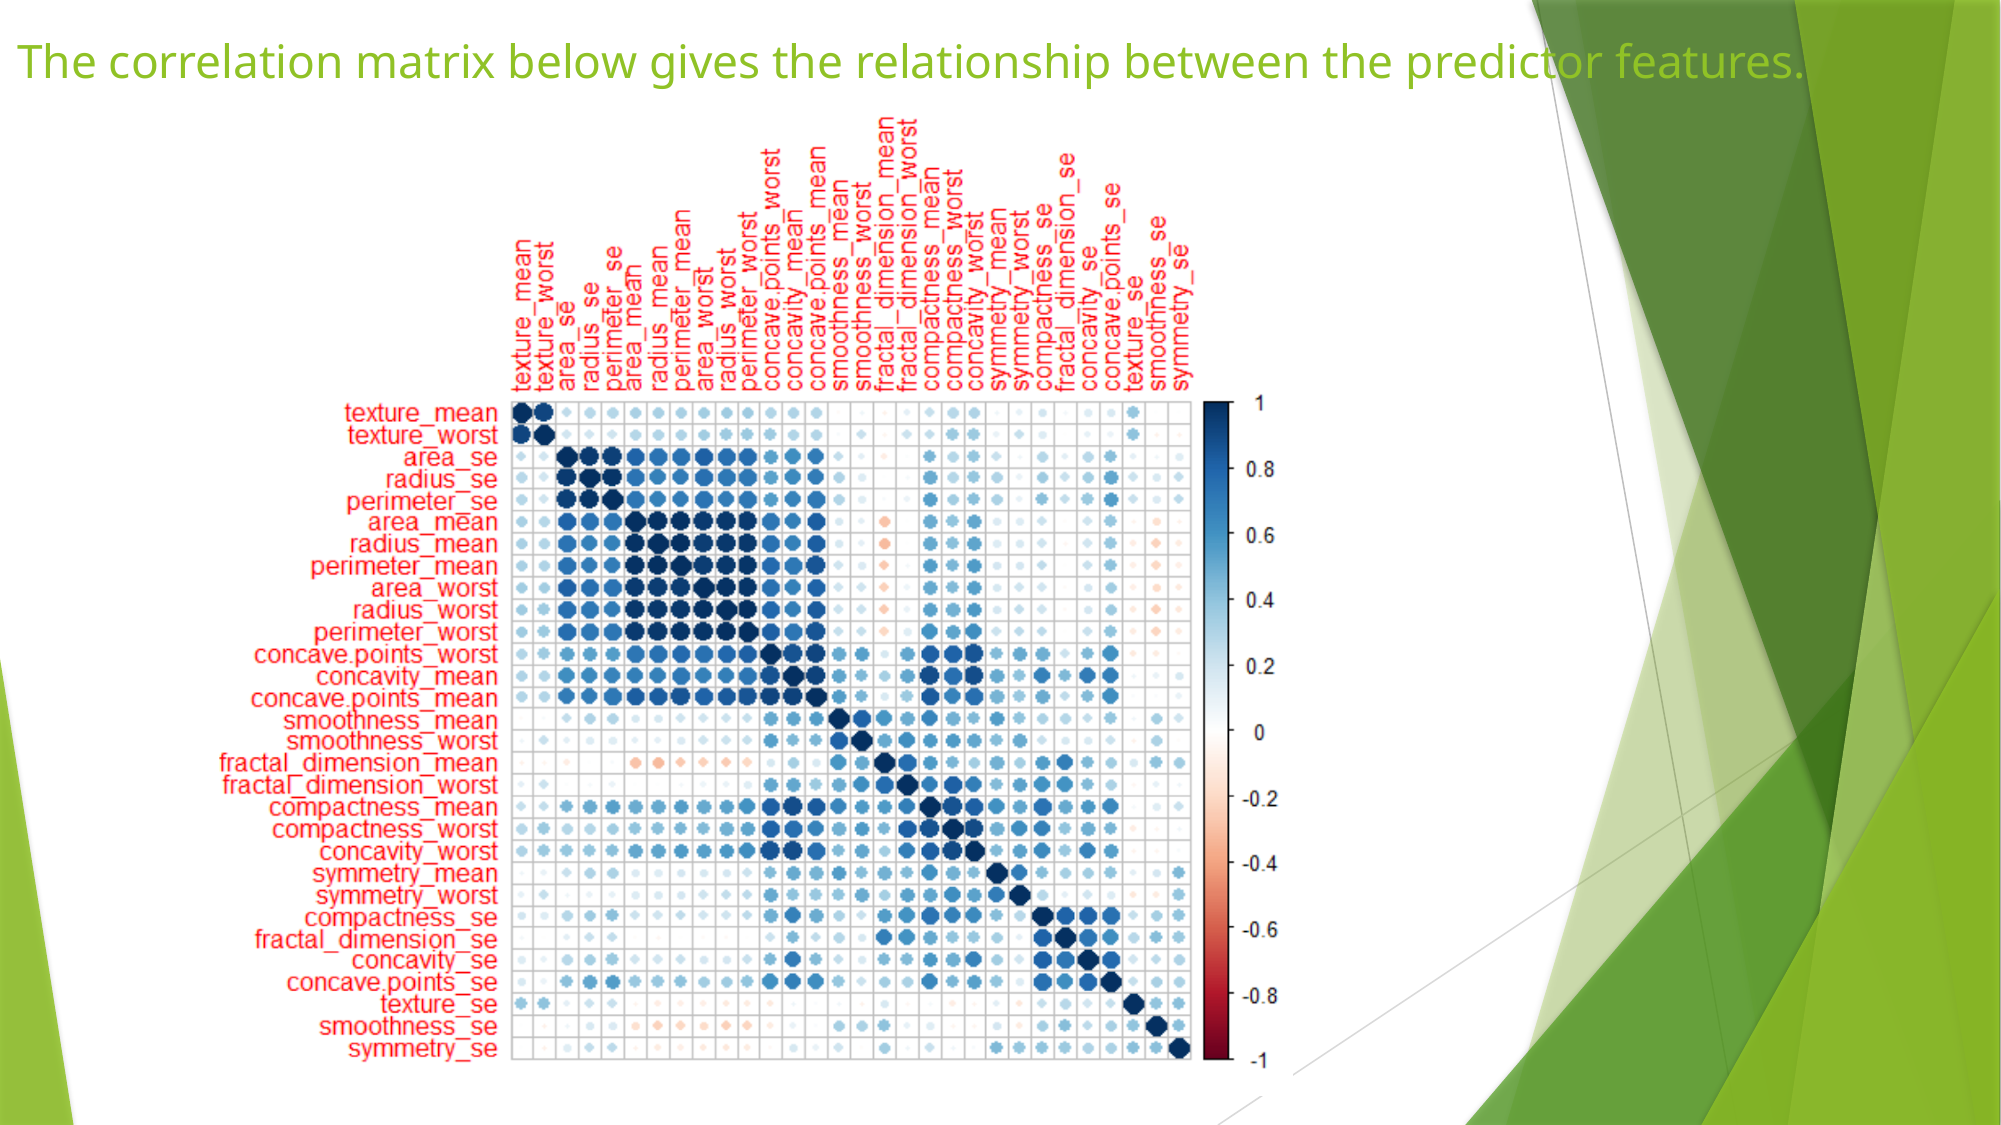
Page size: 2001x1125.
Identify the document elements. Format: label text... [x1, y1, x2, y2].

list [219, 106, 1293, 1096]
title The correlation matrix below gives the relationship between the predictor features. [2, 24, 1856, 107]
